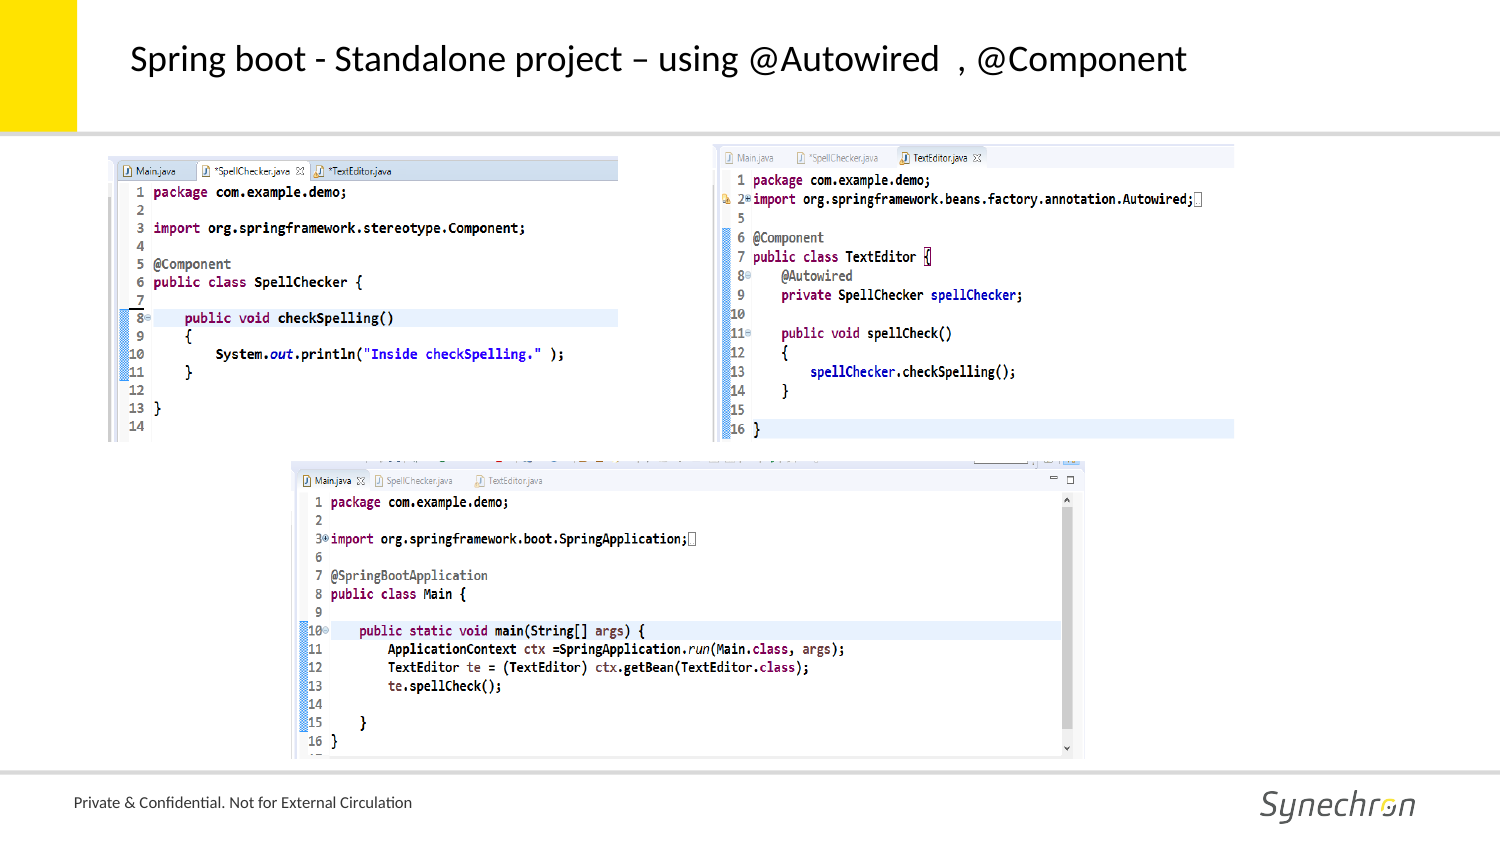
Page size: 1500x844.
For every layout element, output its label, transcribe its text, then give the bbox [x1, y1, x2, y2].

picture [1260, 790, 1415, 824]
picture [712, 144, 1235, 442]
picture [290, 461, 1091, 760]
text_box Spring boot - Standalone project – using @Autowired , @Component [115, 26, 1204, 86]
picture [107, 156, 619, 442]
